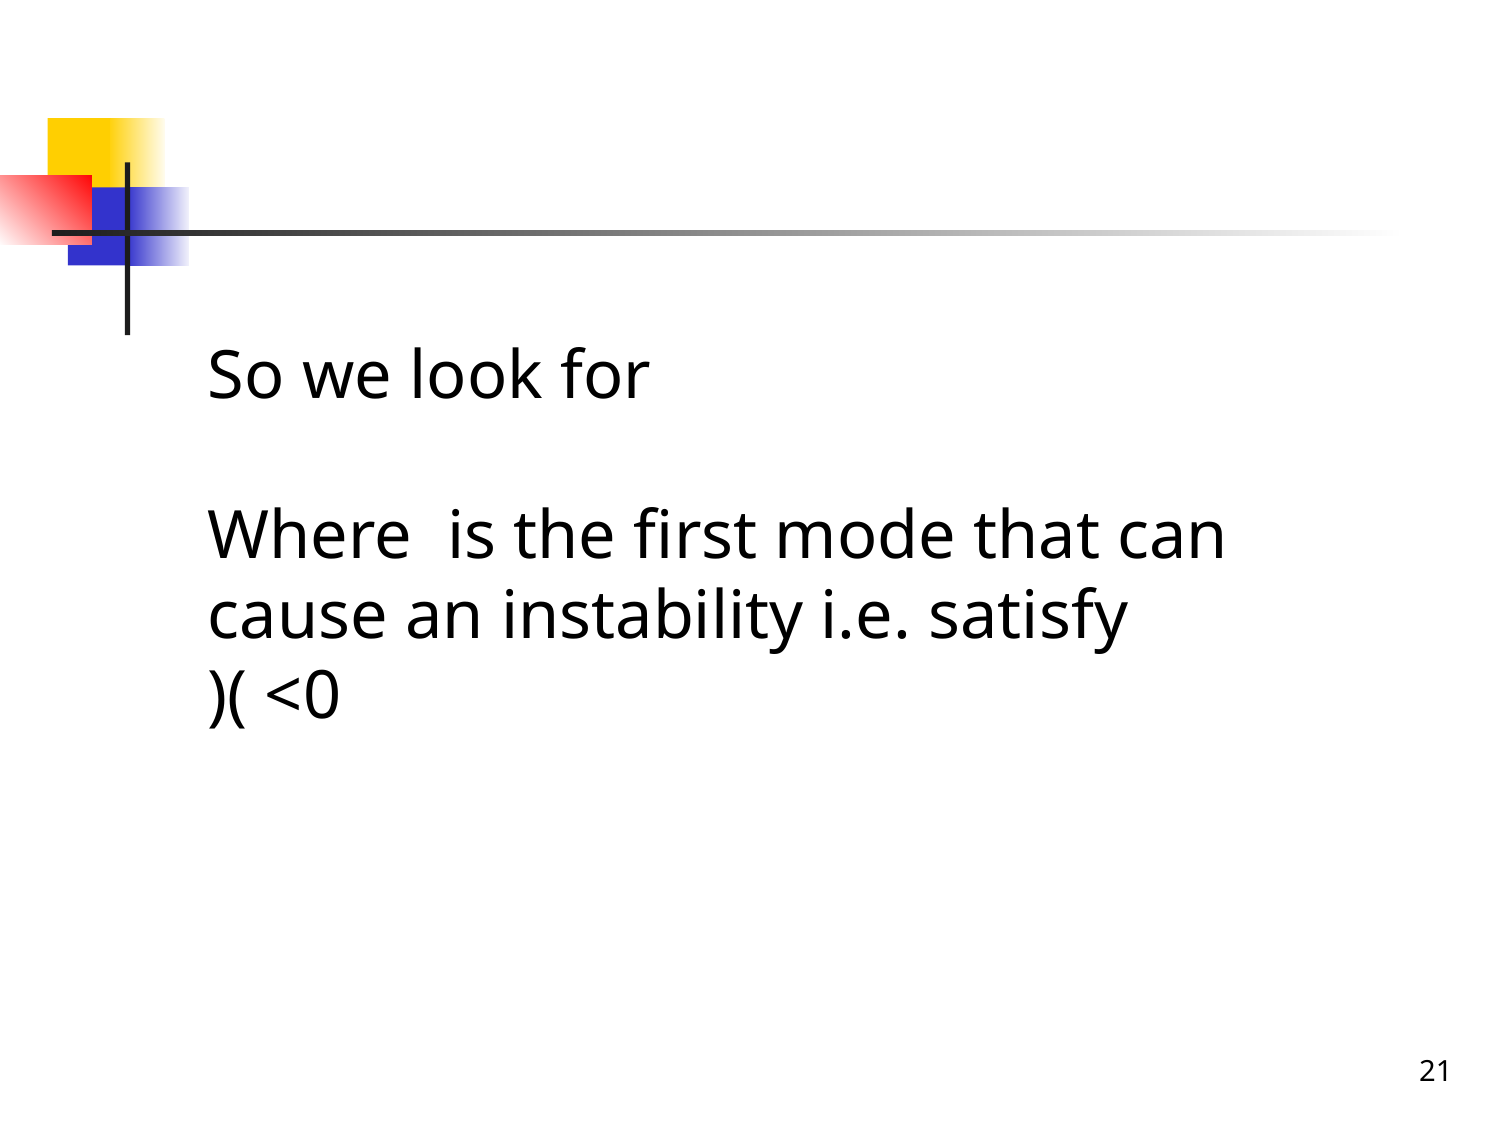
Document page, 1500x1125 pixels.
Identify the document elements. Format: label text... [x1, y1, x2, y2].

slide_number 21 [1312, 1024, 1468, 1100]
